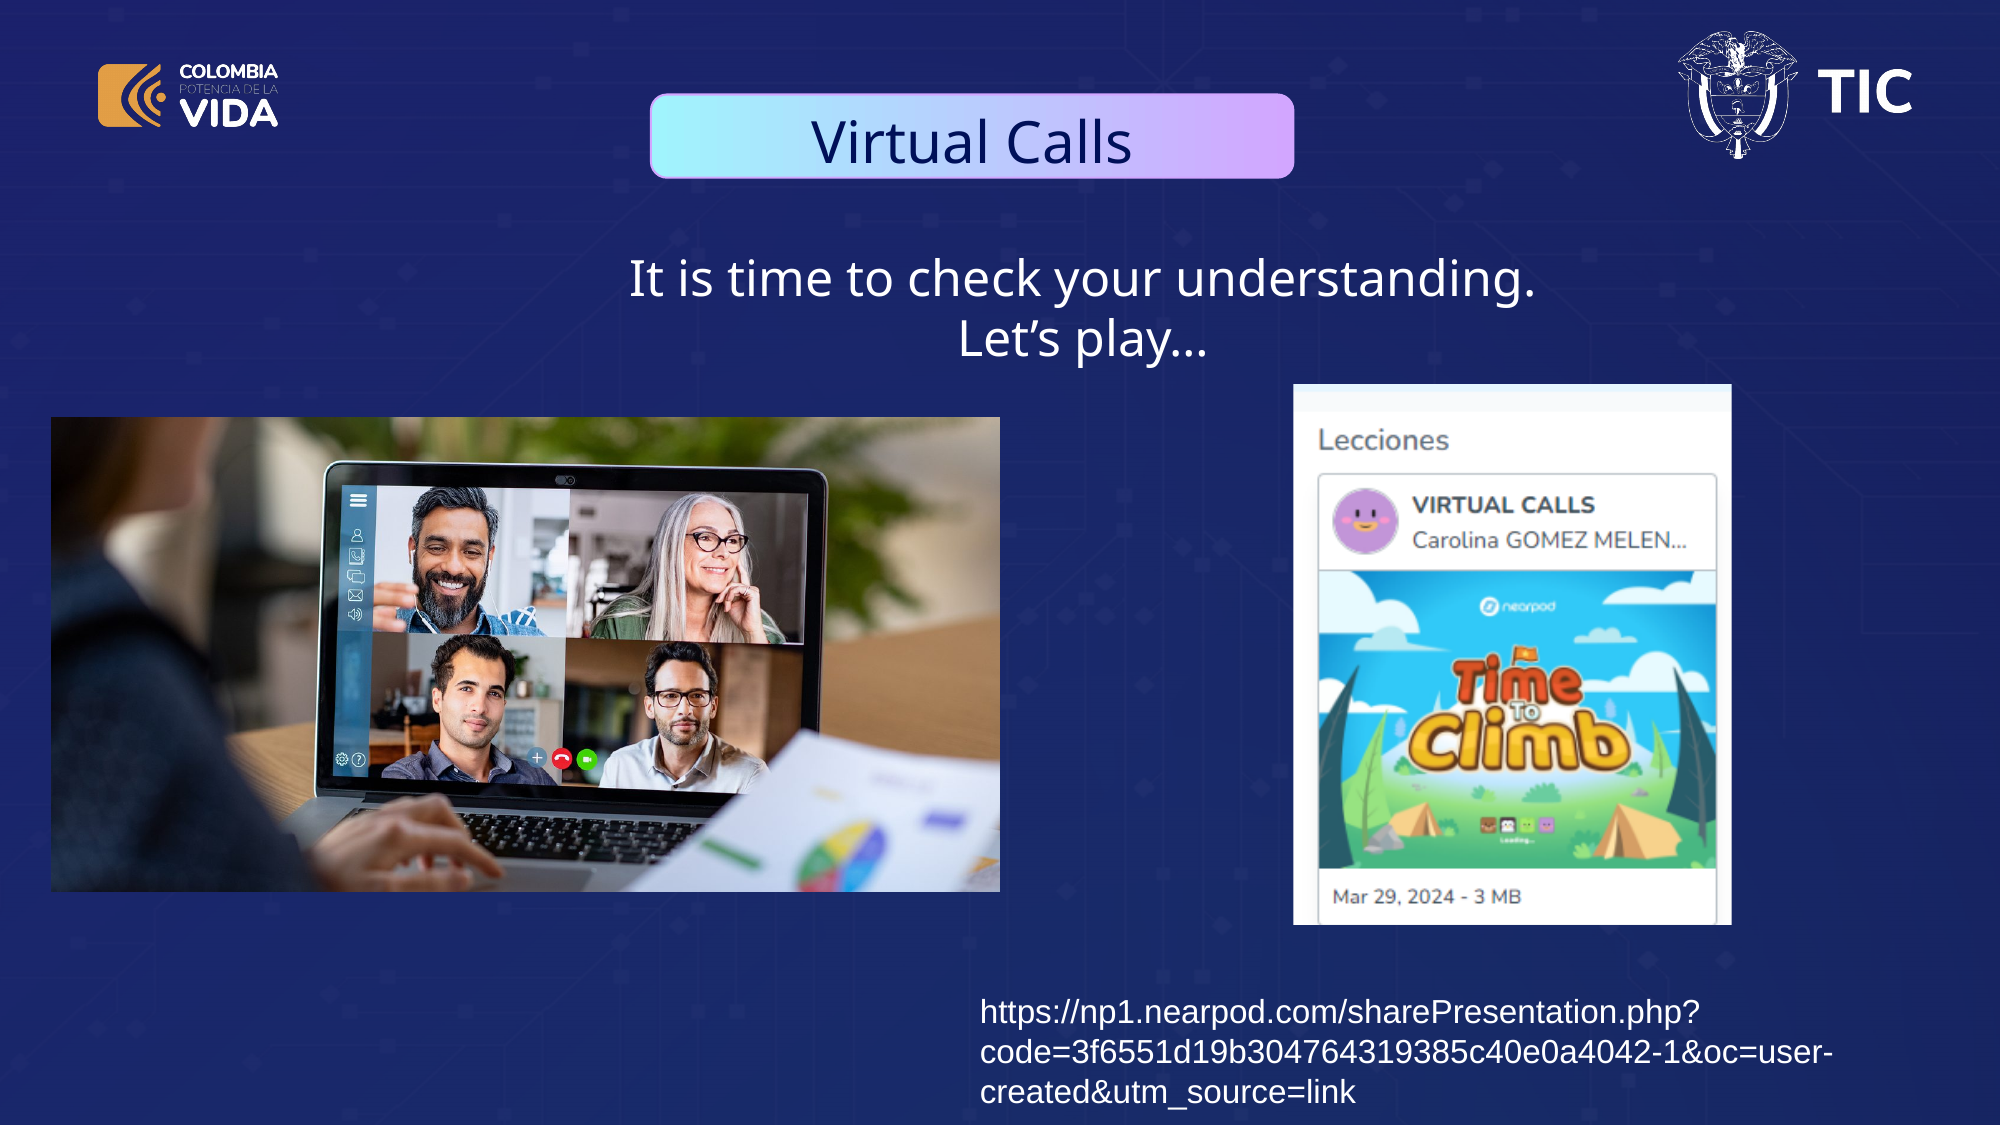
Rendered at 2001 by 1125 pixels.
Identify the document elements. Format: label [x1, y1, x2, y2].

text_box [0, 0, 2000, 1125]
picture [98, 63, 278, 127]
picture [1293, 384, 1732, 925]
picture [51, 417, 1001, 892]
picture [1678, 31, 1913, 159]
